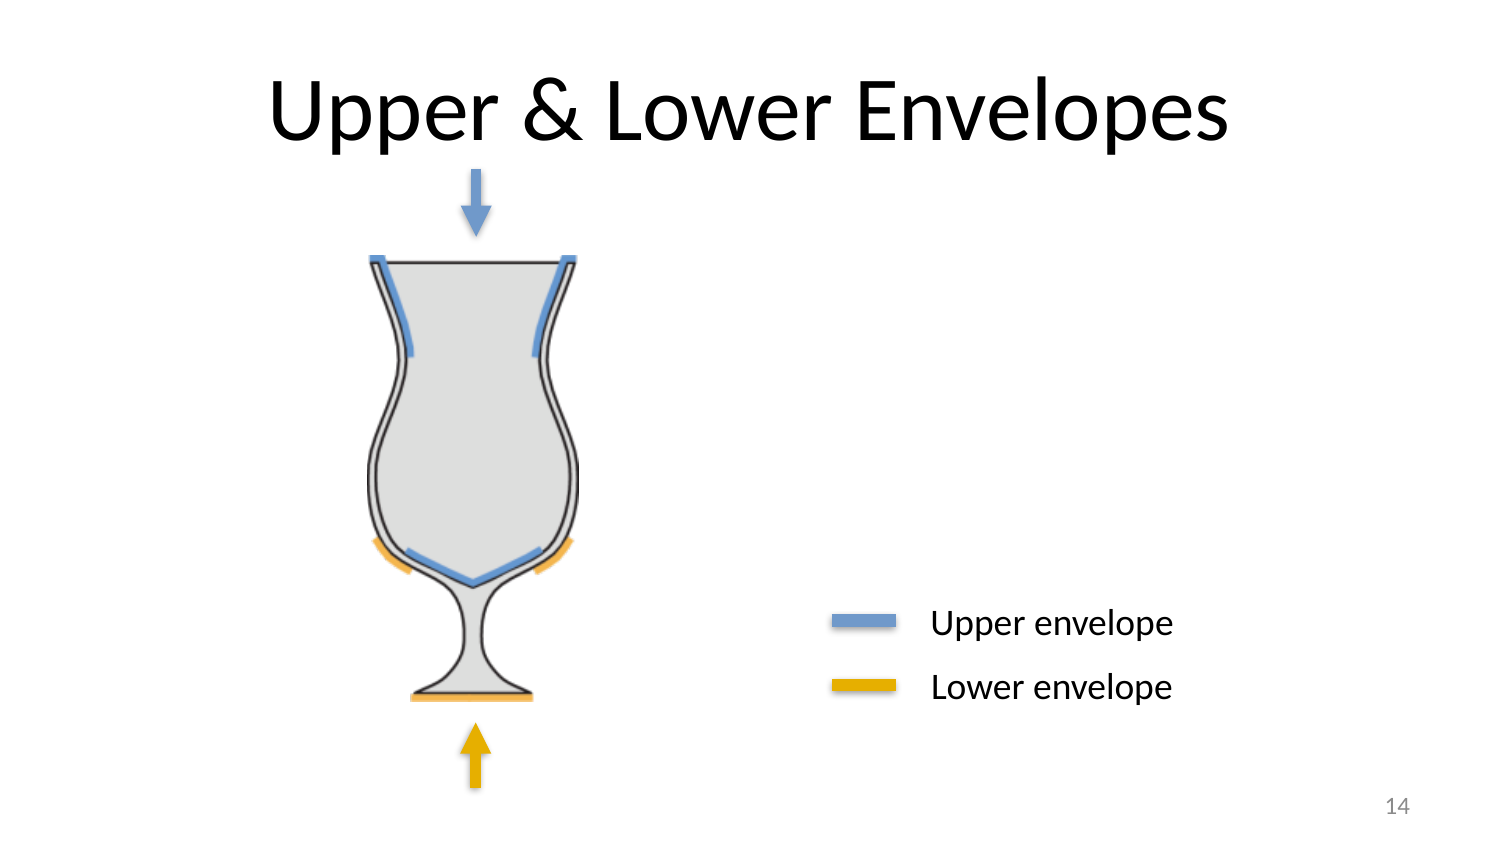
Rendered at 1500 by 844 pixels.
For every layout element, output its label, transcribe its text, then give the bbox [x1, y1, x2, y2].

text_box Lower envelope [916, 654, 1189, 715]
title Upper & Lower Envelopes [75, 33, 1425, 175]
picture [366, 255, 580, 702]
text_box Upper envelope [915, 590, 1189, 650]
slide_number 14 [1074, 782, 1425, 827]
